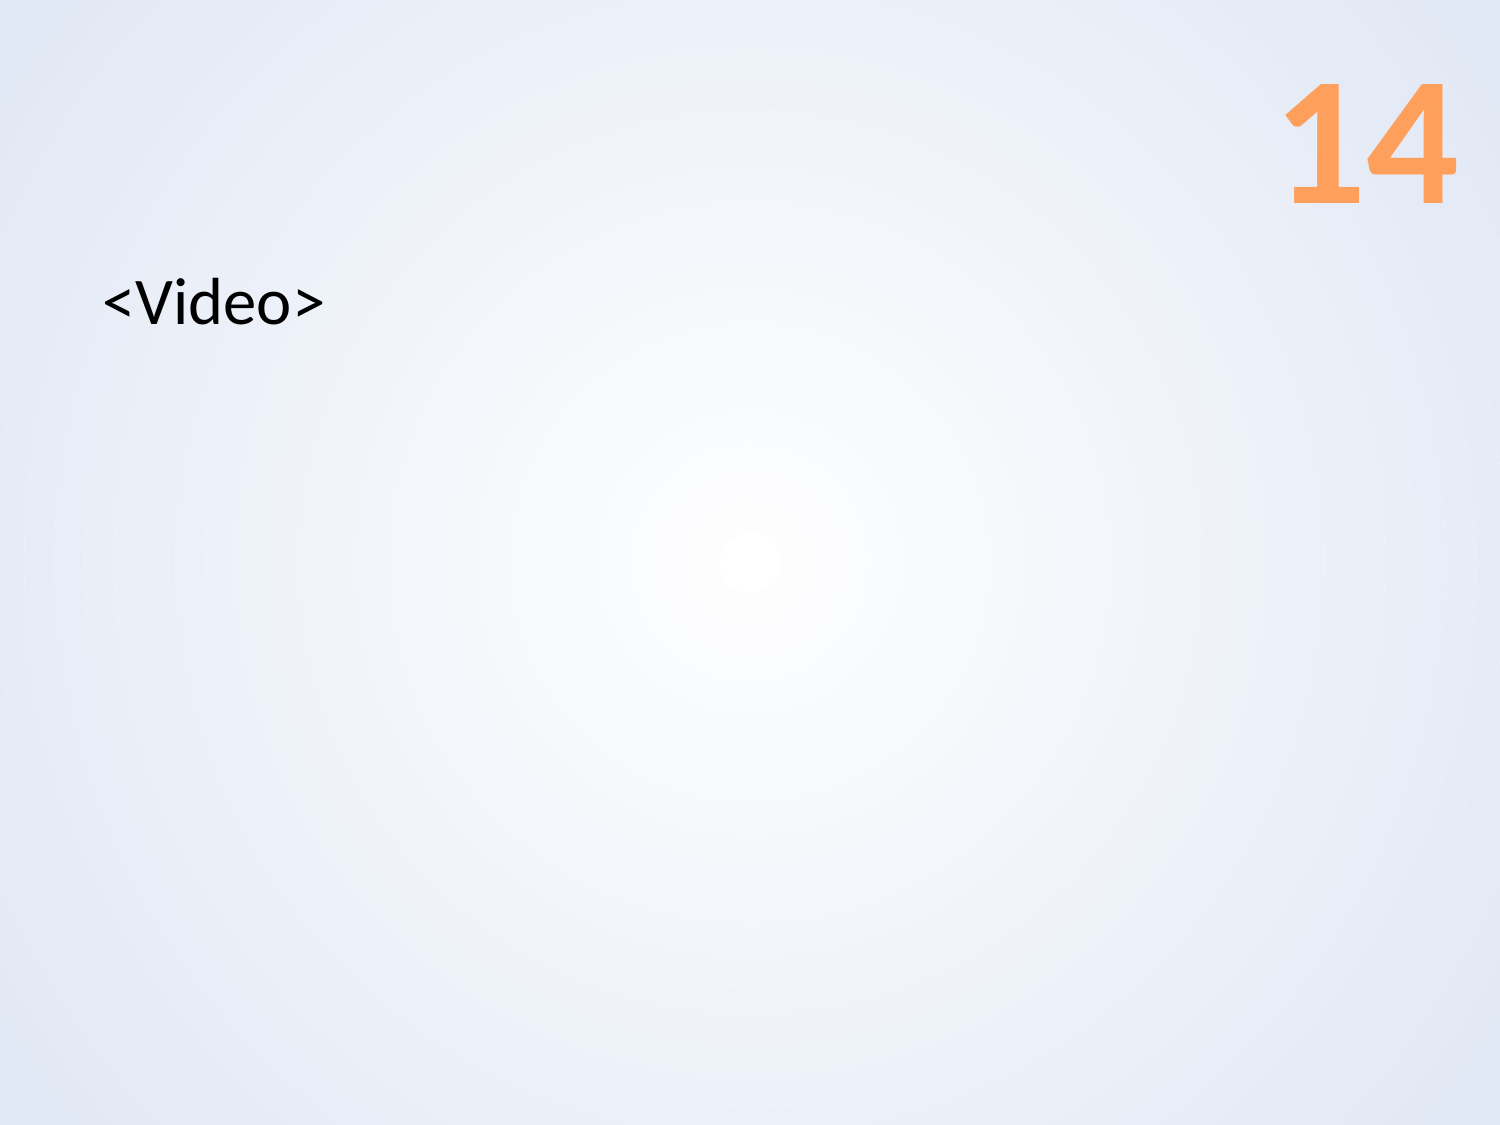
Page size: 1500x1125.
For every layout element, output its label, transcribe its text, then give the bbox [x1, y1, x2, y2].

slide_number 14 [1125, 99, 1475, 160]
list <Video> [87, 249, 1438, 993]
